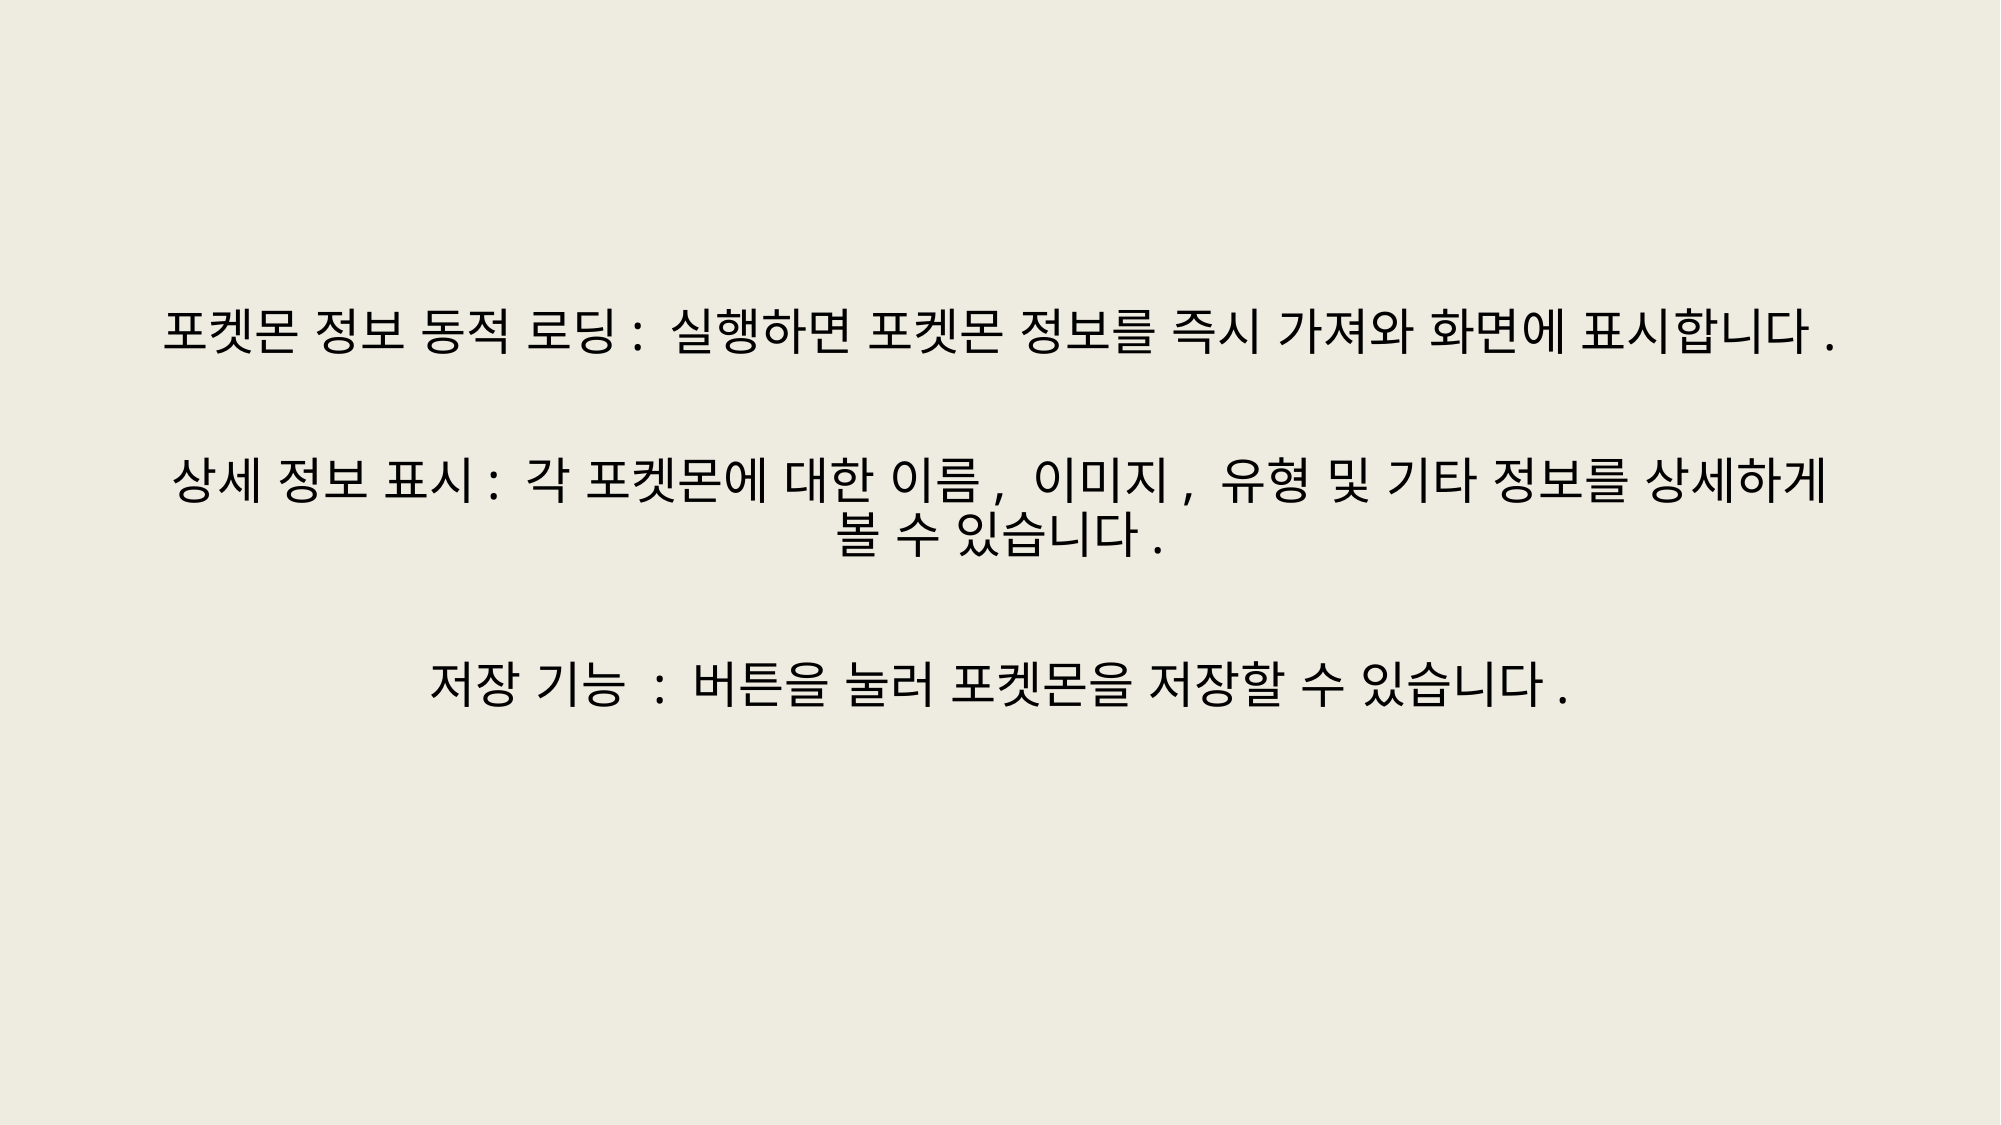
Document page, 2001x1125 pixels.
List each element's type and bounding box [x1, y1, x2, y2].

text_box [0, 0, 2000, 1125]
